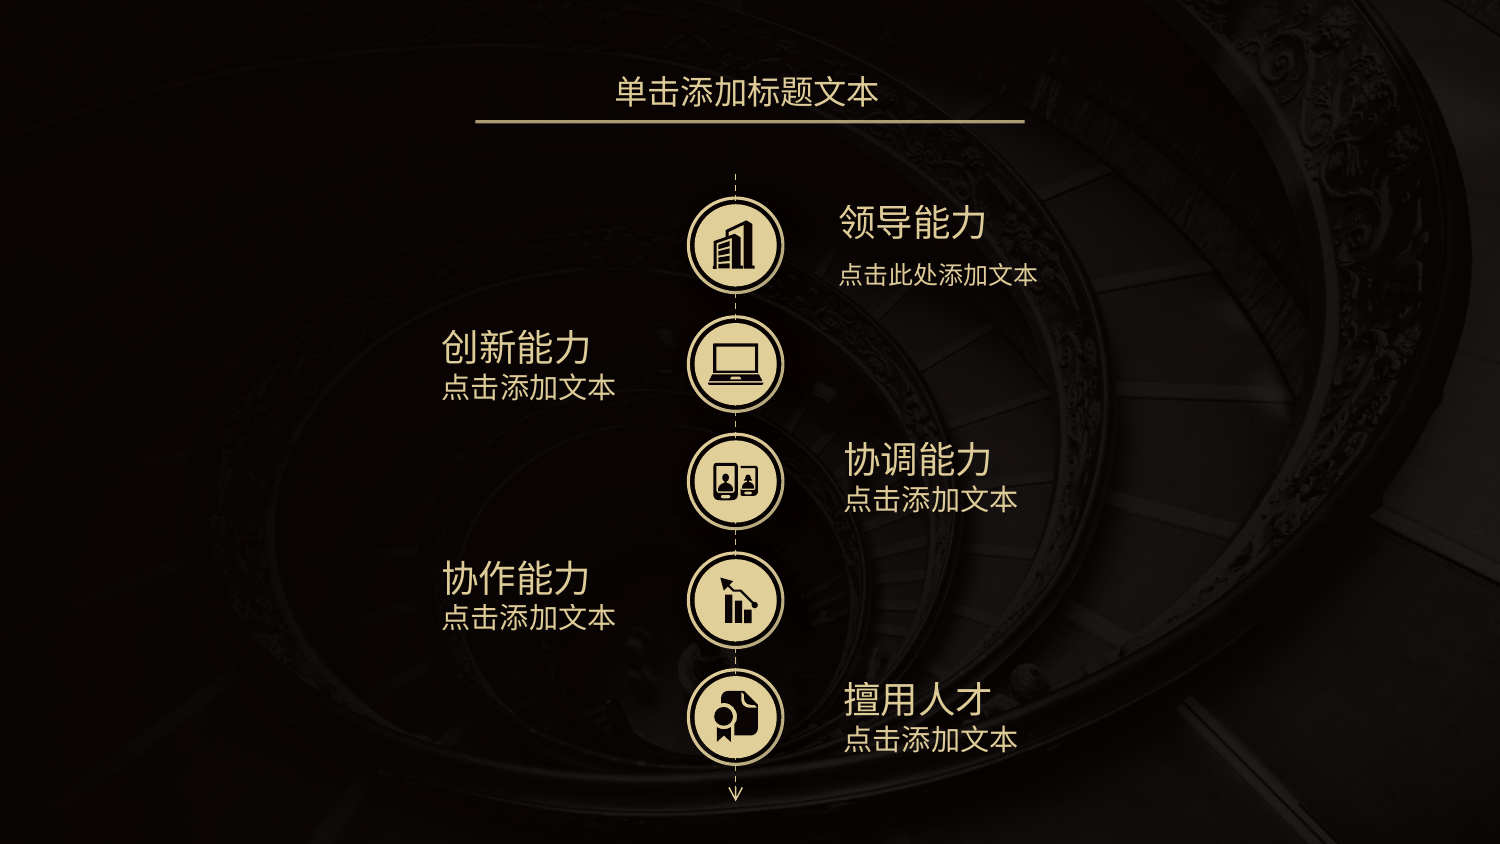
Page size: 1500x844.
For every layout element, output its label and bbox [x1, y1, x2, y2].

text_box [688, 197, 784, 293]
text_box [688, 669, 784, 765]
text_box [688, 552, 784, 648]
text_box [688, 316, 784, 412]
text_box [0, 0, 1500, 844]
text_box [688, 433, 784, 529]
